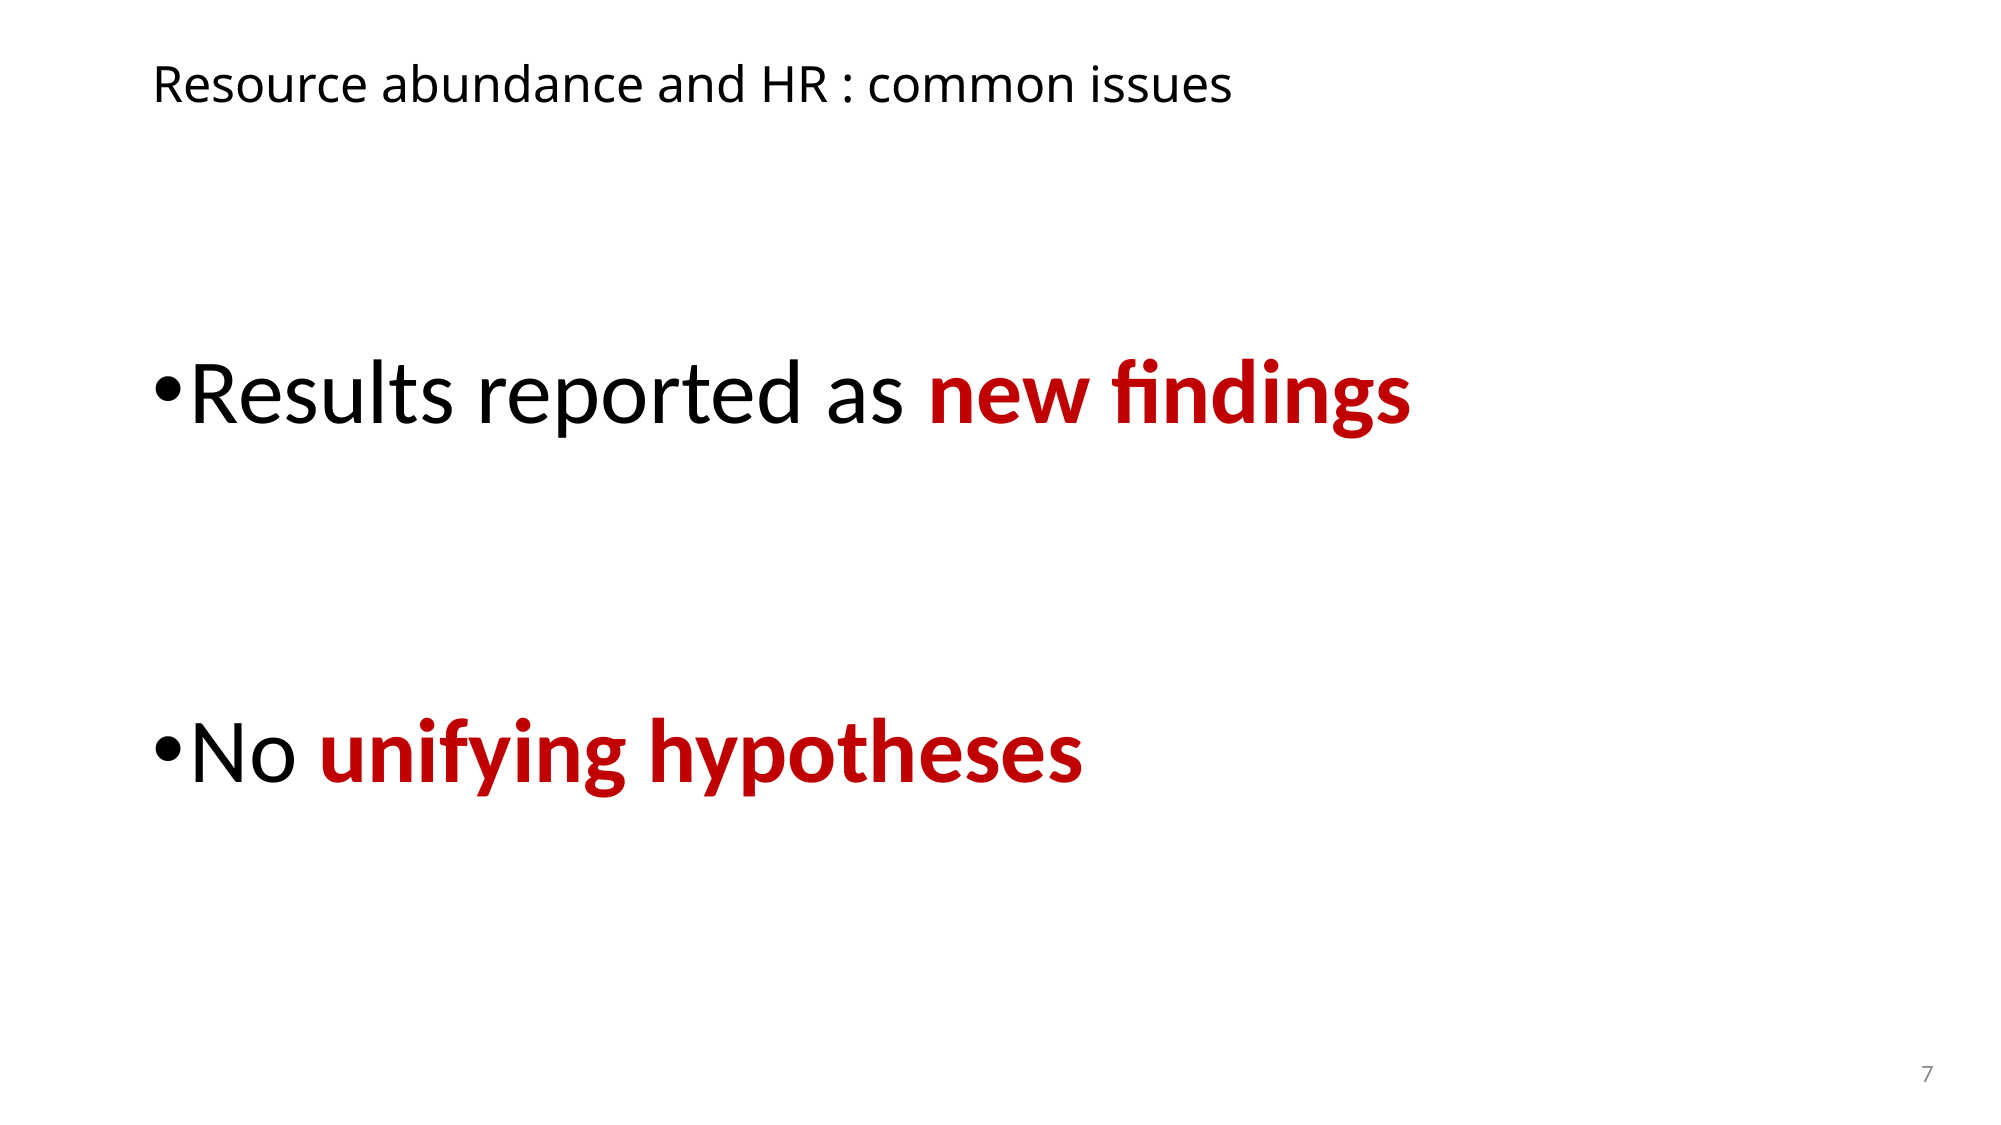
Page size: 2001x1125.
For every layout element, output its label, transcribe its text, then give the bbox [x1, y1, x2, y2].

slide_number 7 [1830, 1042, 1949, 1103]
title Resource abundance and HR : common issues [137, 59, 1863, 112]
list Results reported as new findings No unifying hypotheses [137, 133, 1863, 1014]
